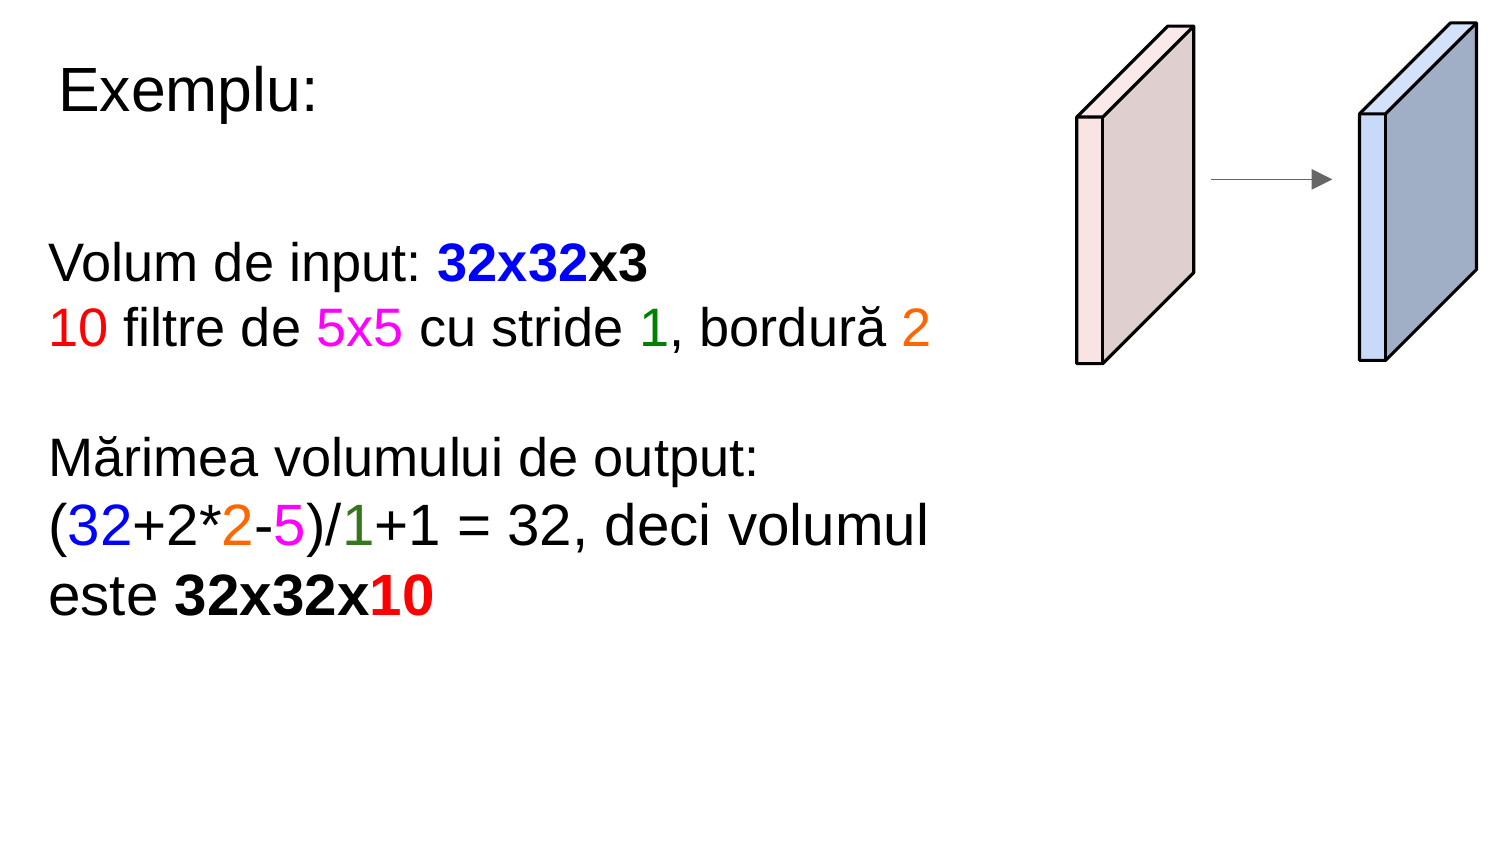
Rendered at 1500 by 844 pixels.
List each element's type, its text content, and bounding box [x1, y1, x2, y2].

text_box Studiu de caz: AlexNet [1076, 26, 1192, 117]
text_box Volum de input: 32x32x3 10 filtre de 5x5 cu stride 1, bordură 2 Mărimea volumului de output: (32+2*2-5)/1+1 = 32, deci volumul este 32x32x10 [33, 212, 972, 390]
text_box [1359, 22, 1477, 361]
text_box Input: imagini de 227x227x3 Primul strat (CONV1): 96 filtre de 11x11, aplicate cu stride 4 => Volumul de output este [55x55x96] Parametrii: (11*11*3)*96 = 35K [1360, 23, 1476, 113]
text_box Exemplu: [43, 34, 538, 156]
text_box [1076, 26, 1194, 364]
